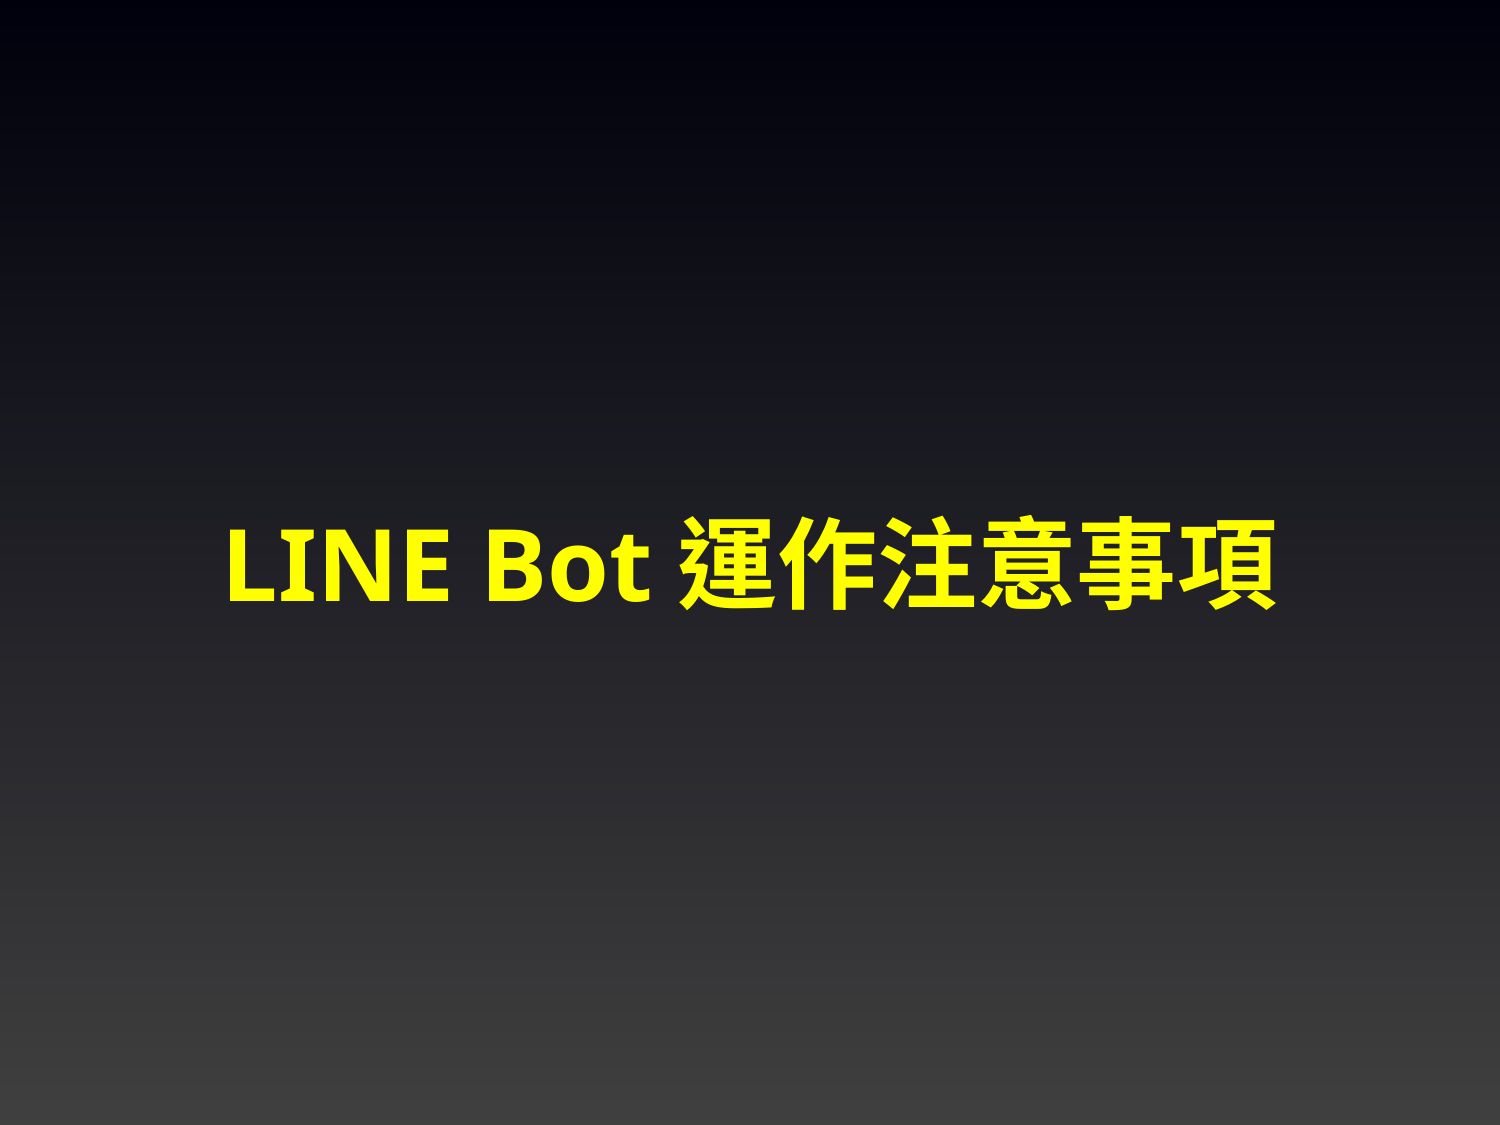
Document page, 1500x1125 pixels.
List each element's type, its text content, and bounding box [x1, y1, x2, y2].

text_box LINE Bot運作注意事項 [128, 494, 1371, 629]
